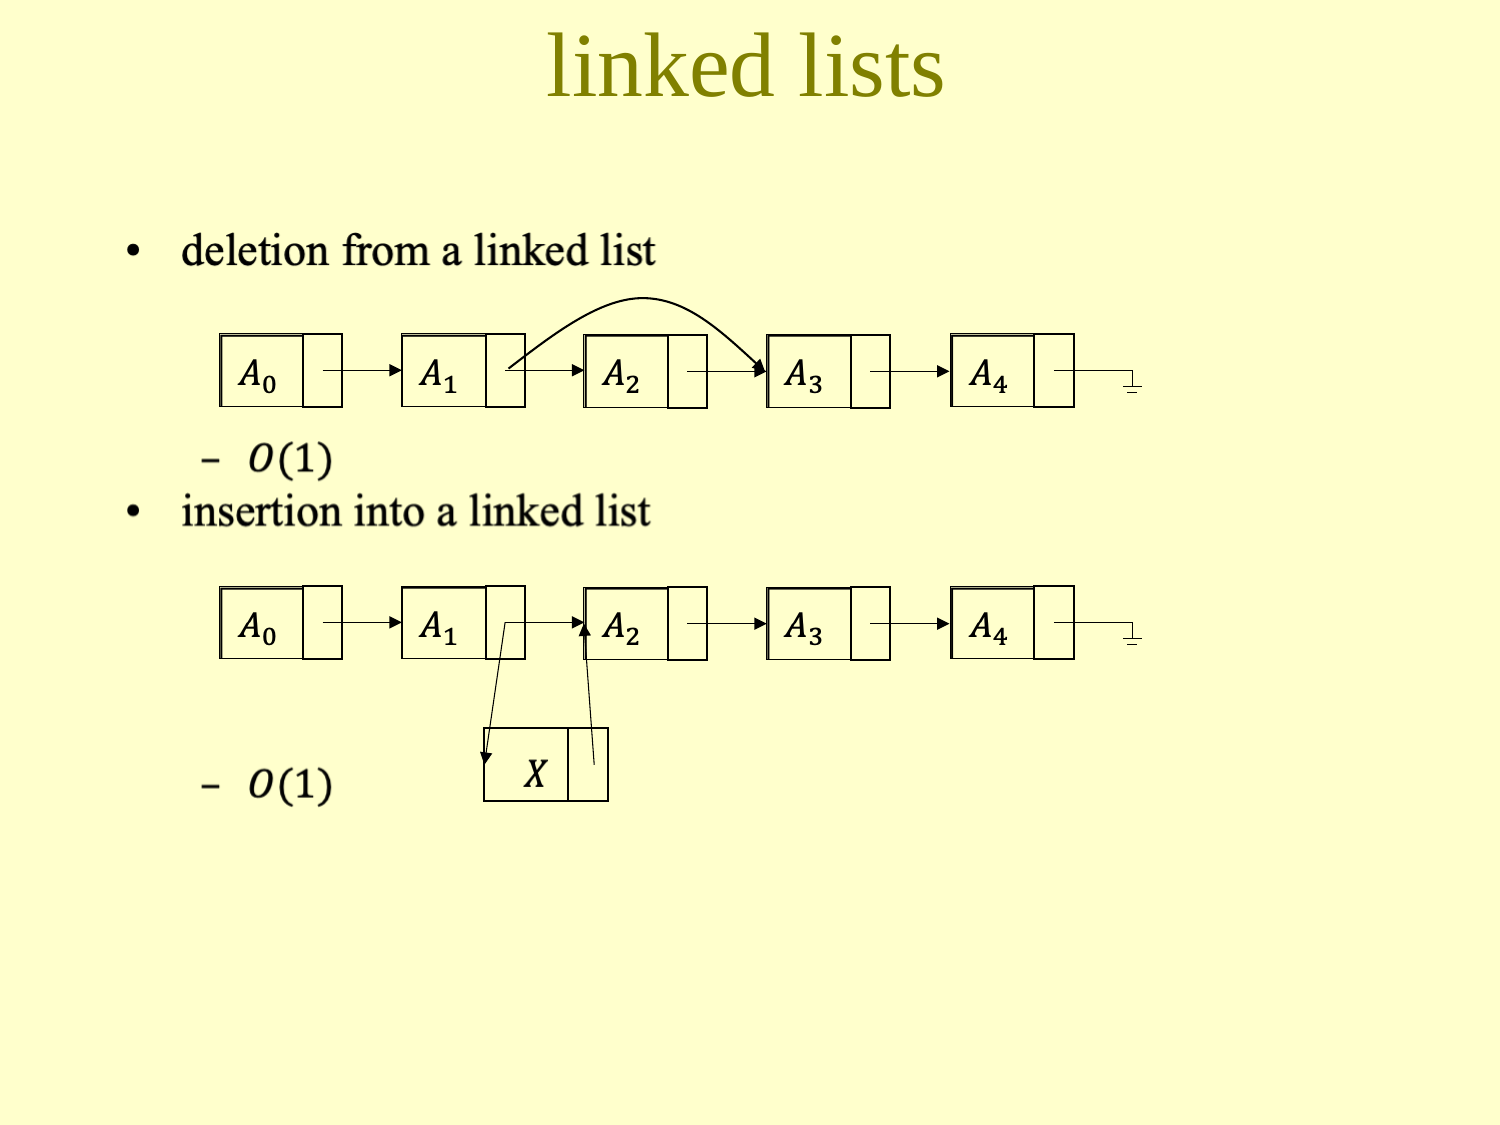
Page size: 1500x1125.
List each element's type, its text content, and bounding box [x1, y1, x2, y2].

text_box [484, 622, 506, 765]
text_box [1053, 622, 1142, 645]
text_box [218, 333, 343, 407]
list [108, 224, 1386, 903]
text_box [766, 587, 890, 660]
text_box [950, 586, 1074, 659]
title linked lists [109, 2, 1385, 118]
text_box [950, 333, 1074, 407]
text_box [1053, 370, 1142, 393]
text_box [583, 623, 595, 765]
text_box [218, 586, 343, 659]
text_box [766, 334, 890, 408]
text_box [583, 587, 708, 660]
